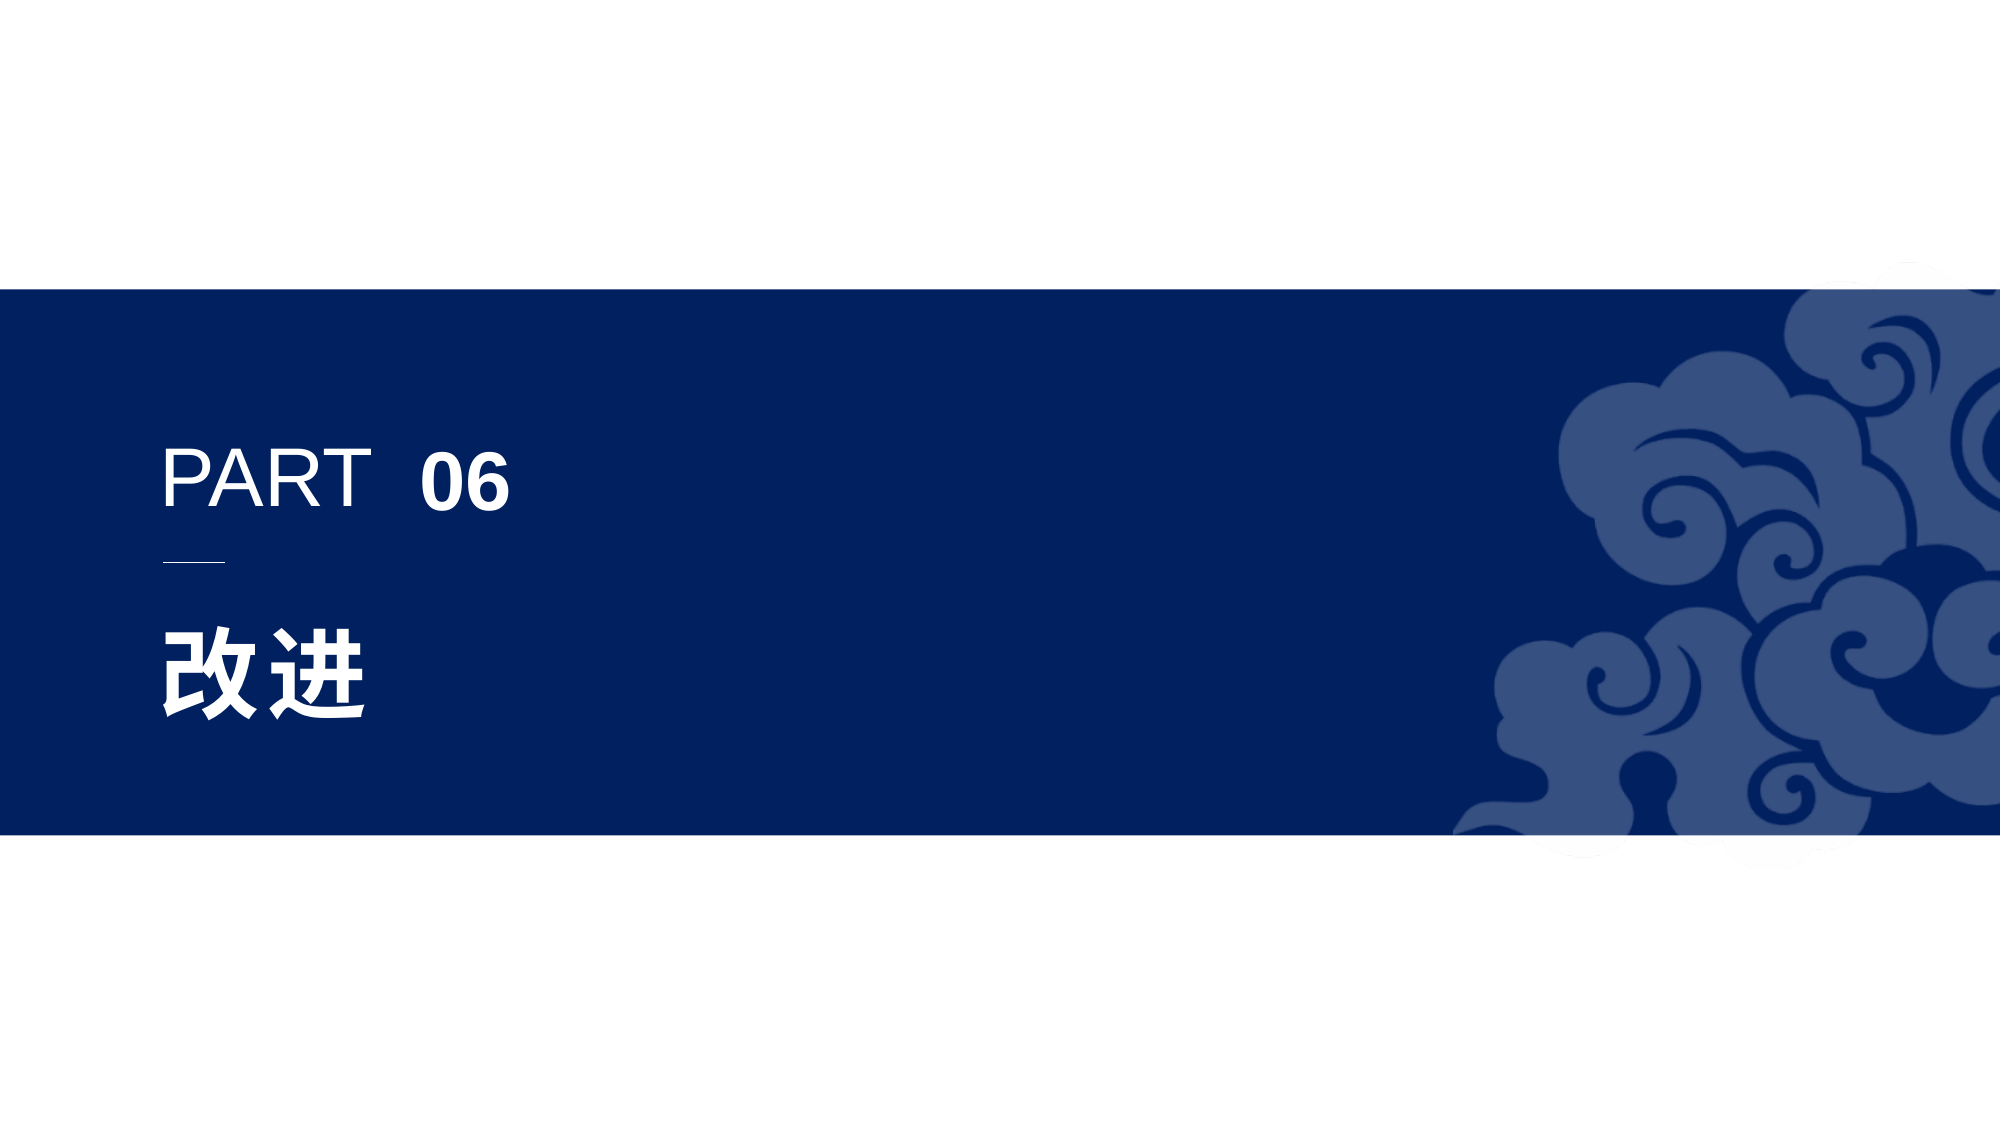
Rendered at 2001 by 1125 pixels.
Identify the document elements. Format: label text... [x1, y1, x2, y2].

text_box [0, 288, 1453, 836]
text_box 改进 [144, 604, 1343, 750]
text_box 06 [404, 418, 1343, 535]
text_box PART [144, 416, 389, 531]
picture [1453, 255, 2000, 870]
